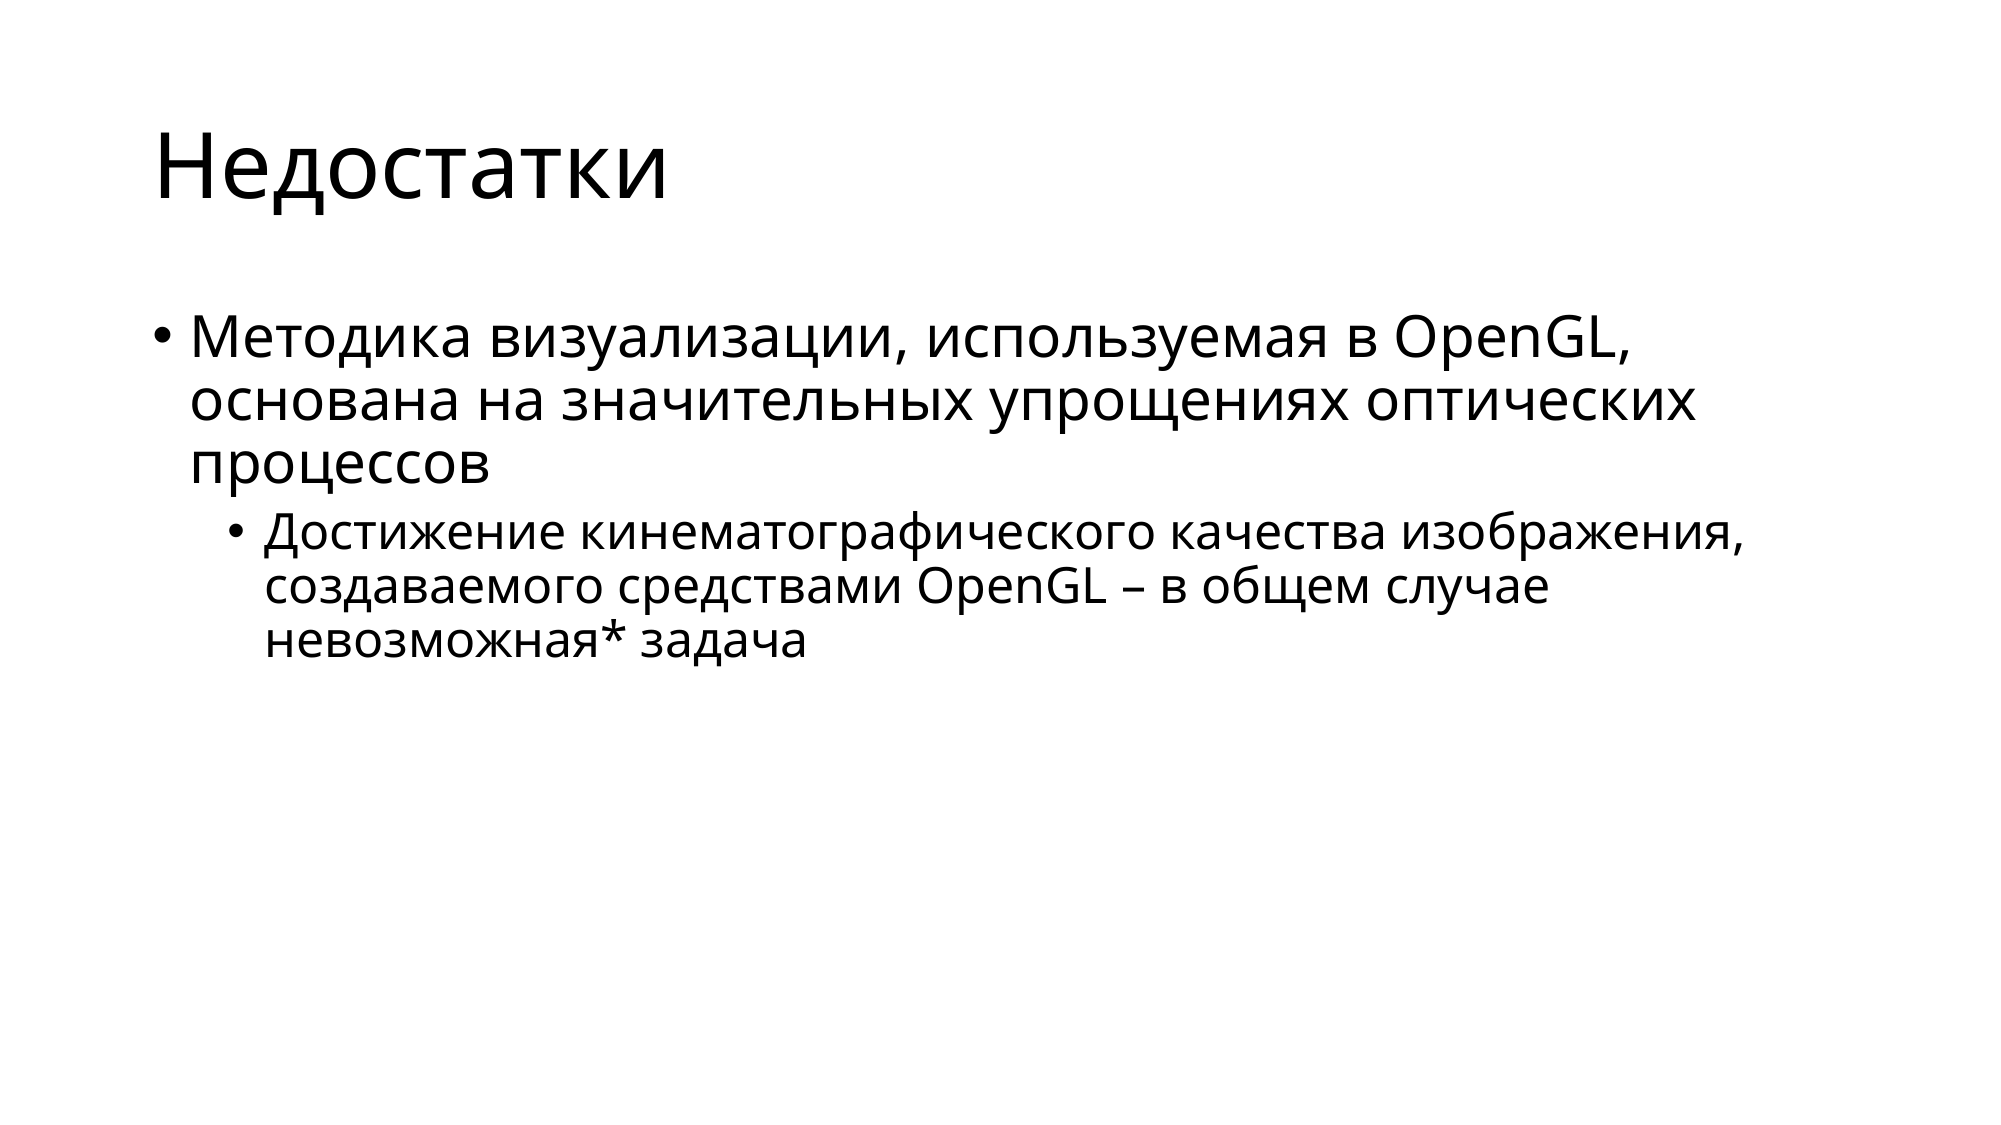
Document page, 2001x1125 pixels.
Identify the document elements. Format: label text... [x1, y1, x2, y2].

list Методика визуализации, используемая в OpenGL, основана на значительных упрощениях оптических процессов Достижение кинематографического качества изображения, создаваемого средствами OpenGL – в общем случае невозможная* задача [137, 299, 1863, 1014]
title Недостатки [137, 59, 1863, 278]
